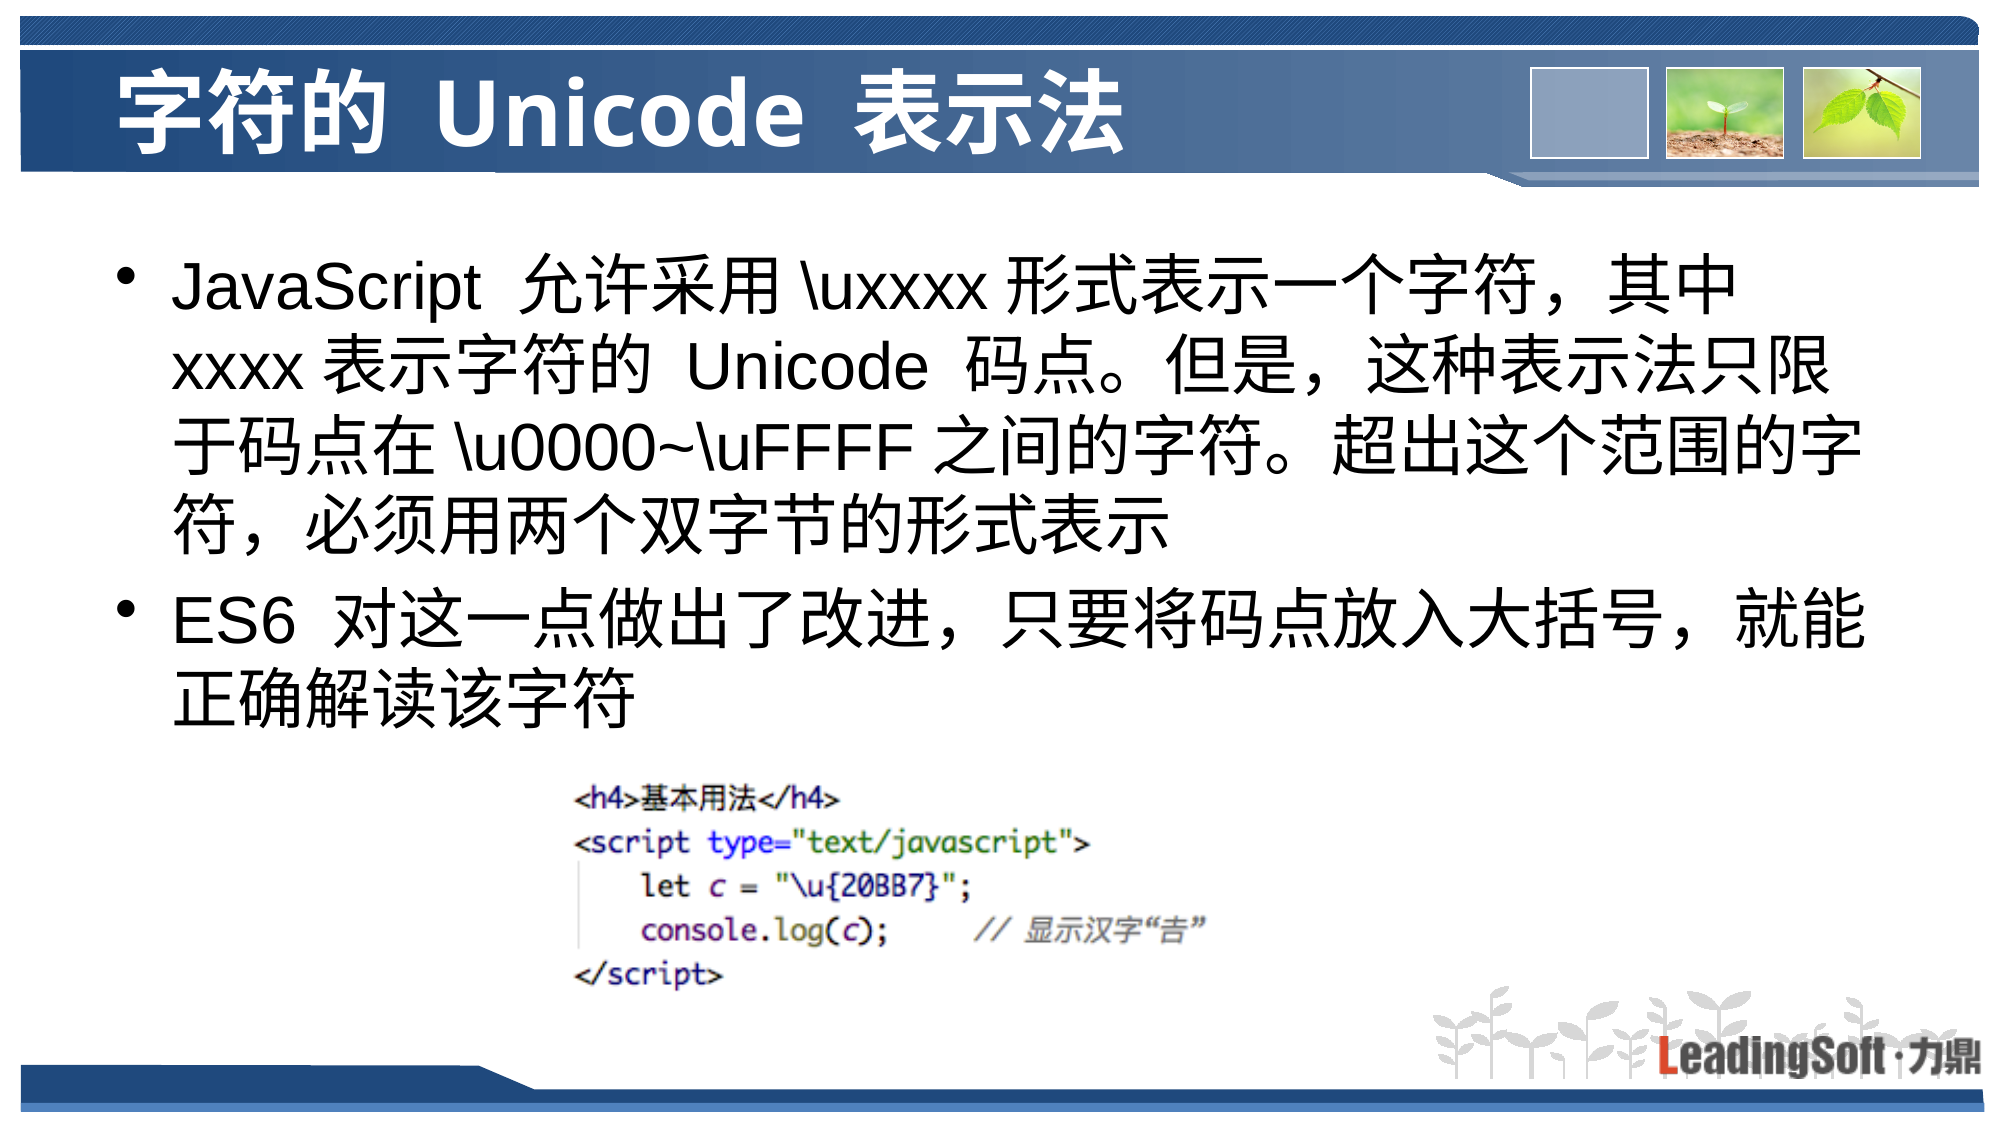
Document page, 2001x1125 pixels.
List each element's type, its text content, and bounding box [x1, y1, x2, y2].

picture [1667, 69, 1783, 157]
picture [550, 763, 1243, 1008]
title 字符的 Unicode 表示法 [99, 39, 1517, 182]
picture [1804, 69, 1920, 157]
picture [1659, 1036, 1983, 1079]
list JavaScript 允许采用\uxxxx形式表示一个字符，其中xxxx表示字符的 Unicode 码点。但是，这种表示法只限于码点在\u0000~\uFFFF之间的字符。超出这个范围的字符，必须用两个双字节的形式表示 ES6 对这一点做出了改进，只要将码点放入大括号，就能正确解读该字符 [99, 235, 1900, 1013]
